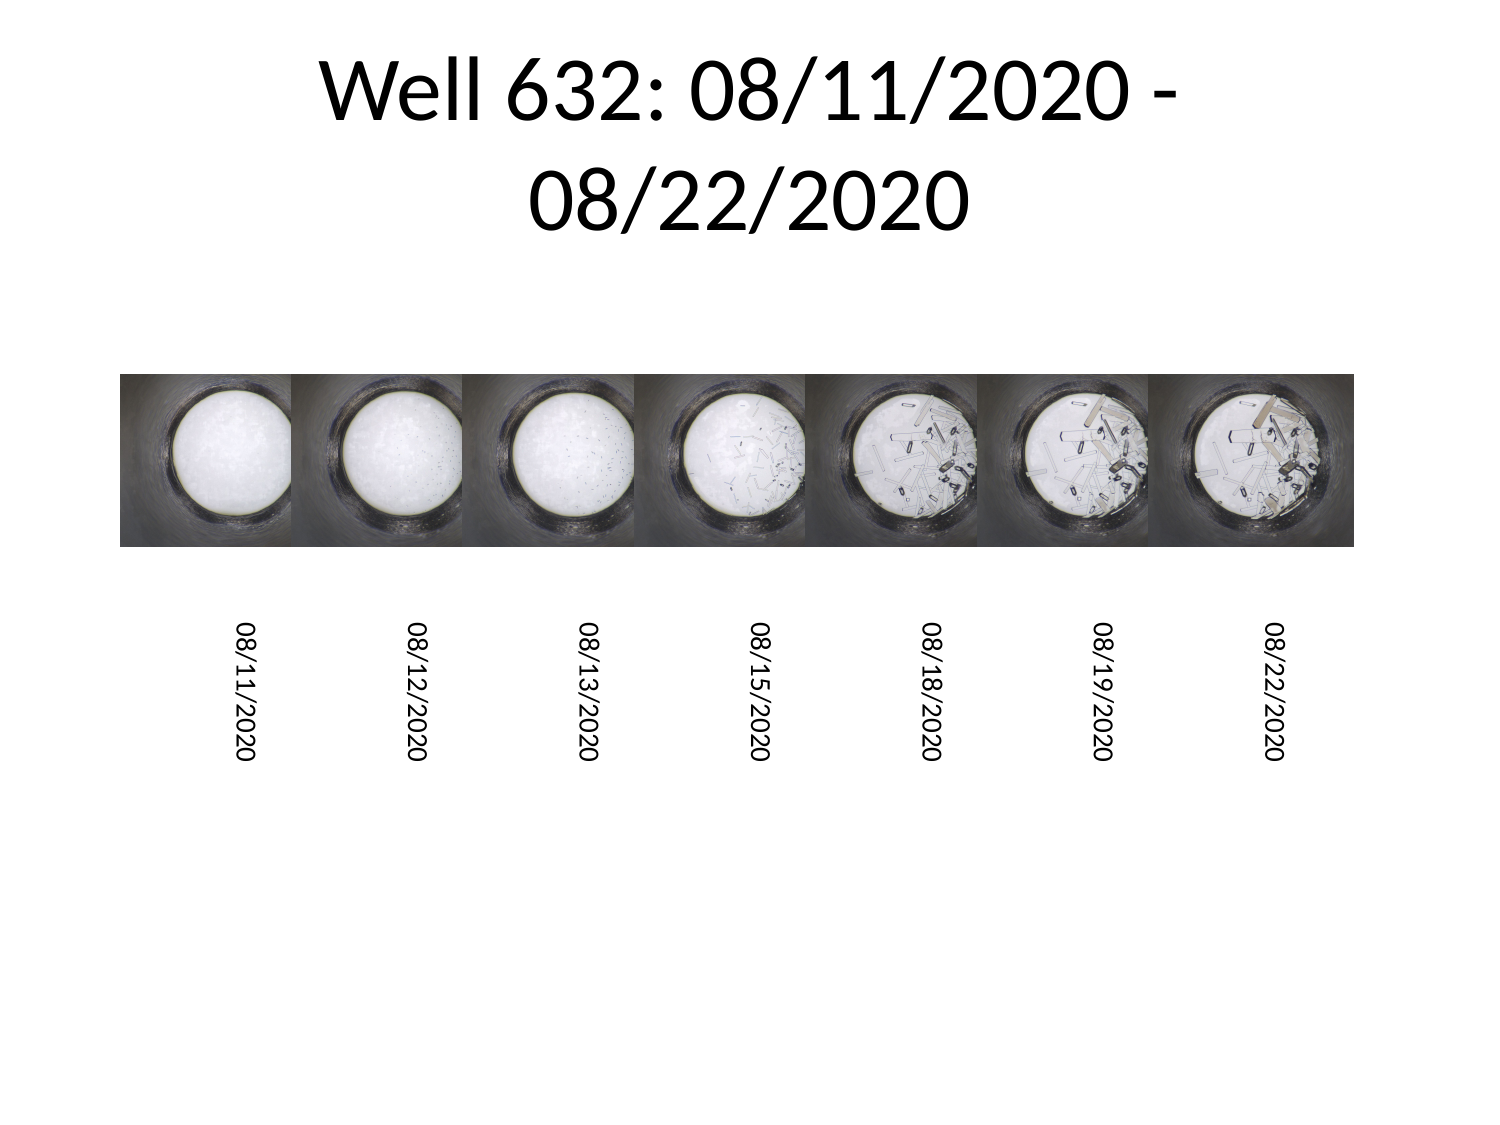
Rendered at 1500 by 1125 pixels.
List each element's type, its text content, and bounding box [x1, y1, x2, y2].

text_box 08/11/2020 [223, 607, 319, 779]
text_box 08/15/2020 [737, 607, 833, 779]
text_box 08/12/2020 [394, 607, 490, 779]
title Well 632: 08/11/2020 - 08/22/2020 [75, 45, 1425, 233]
text_box 08/18/2020 [909, 607, 1004, 779]
text_box 08/13/2020 [566, 607, 662, 779]
picture [119, 374, 1354, 547]
text_box 08/22/2020 [1252, 607, 1347, 779]
text_box 08/19/2020 [1080, 607, 1176, 779]
